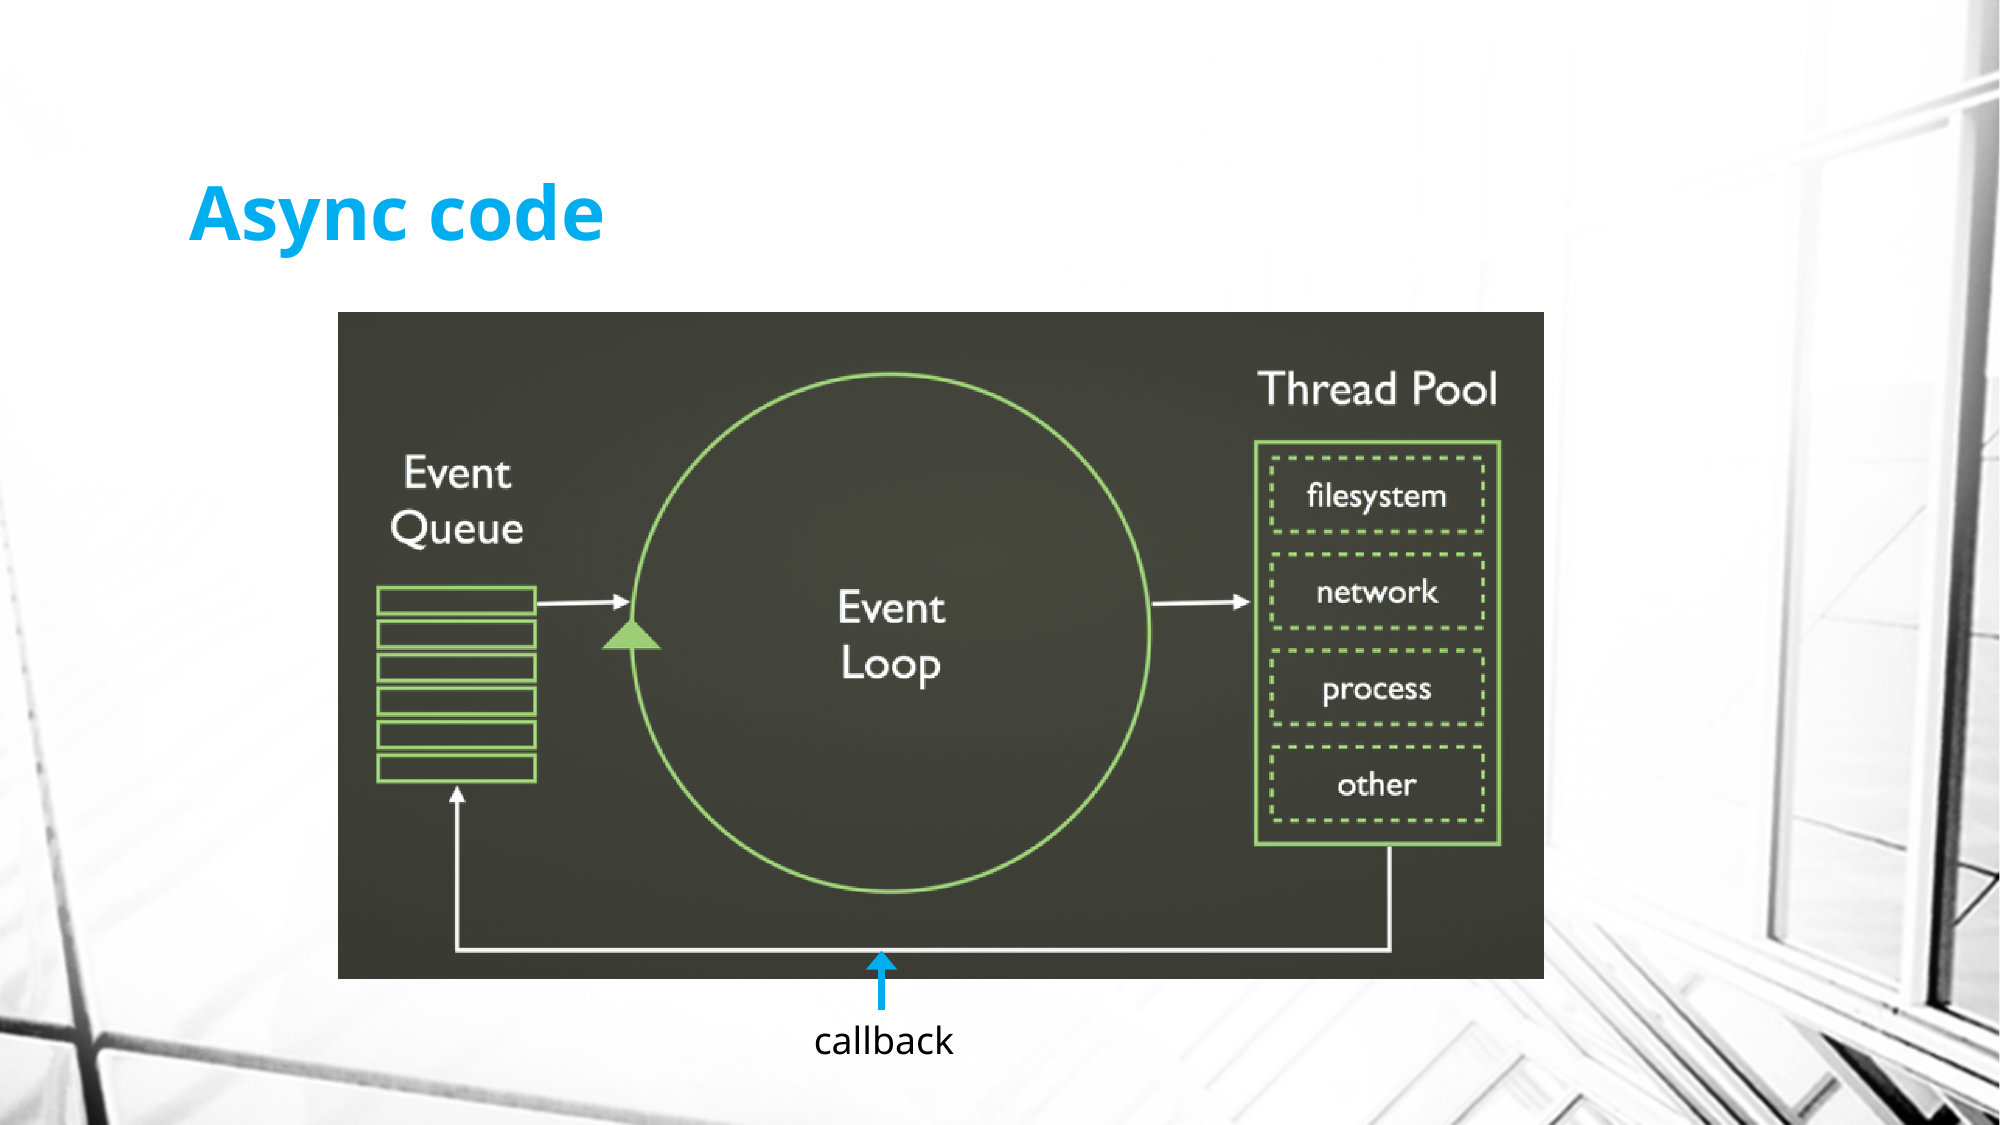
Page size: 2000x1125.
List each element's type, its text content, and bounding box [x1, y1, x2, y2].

text_box callback [798, 1009, 977, 1070]
picture [0, 0, 2000, 1125]
title Async code [174, 87, 1600, 263]
